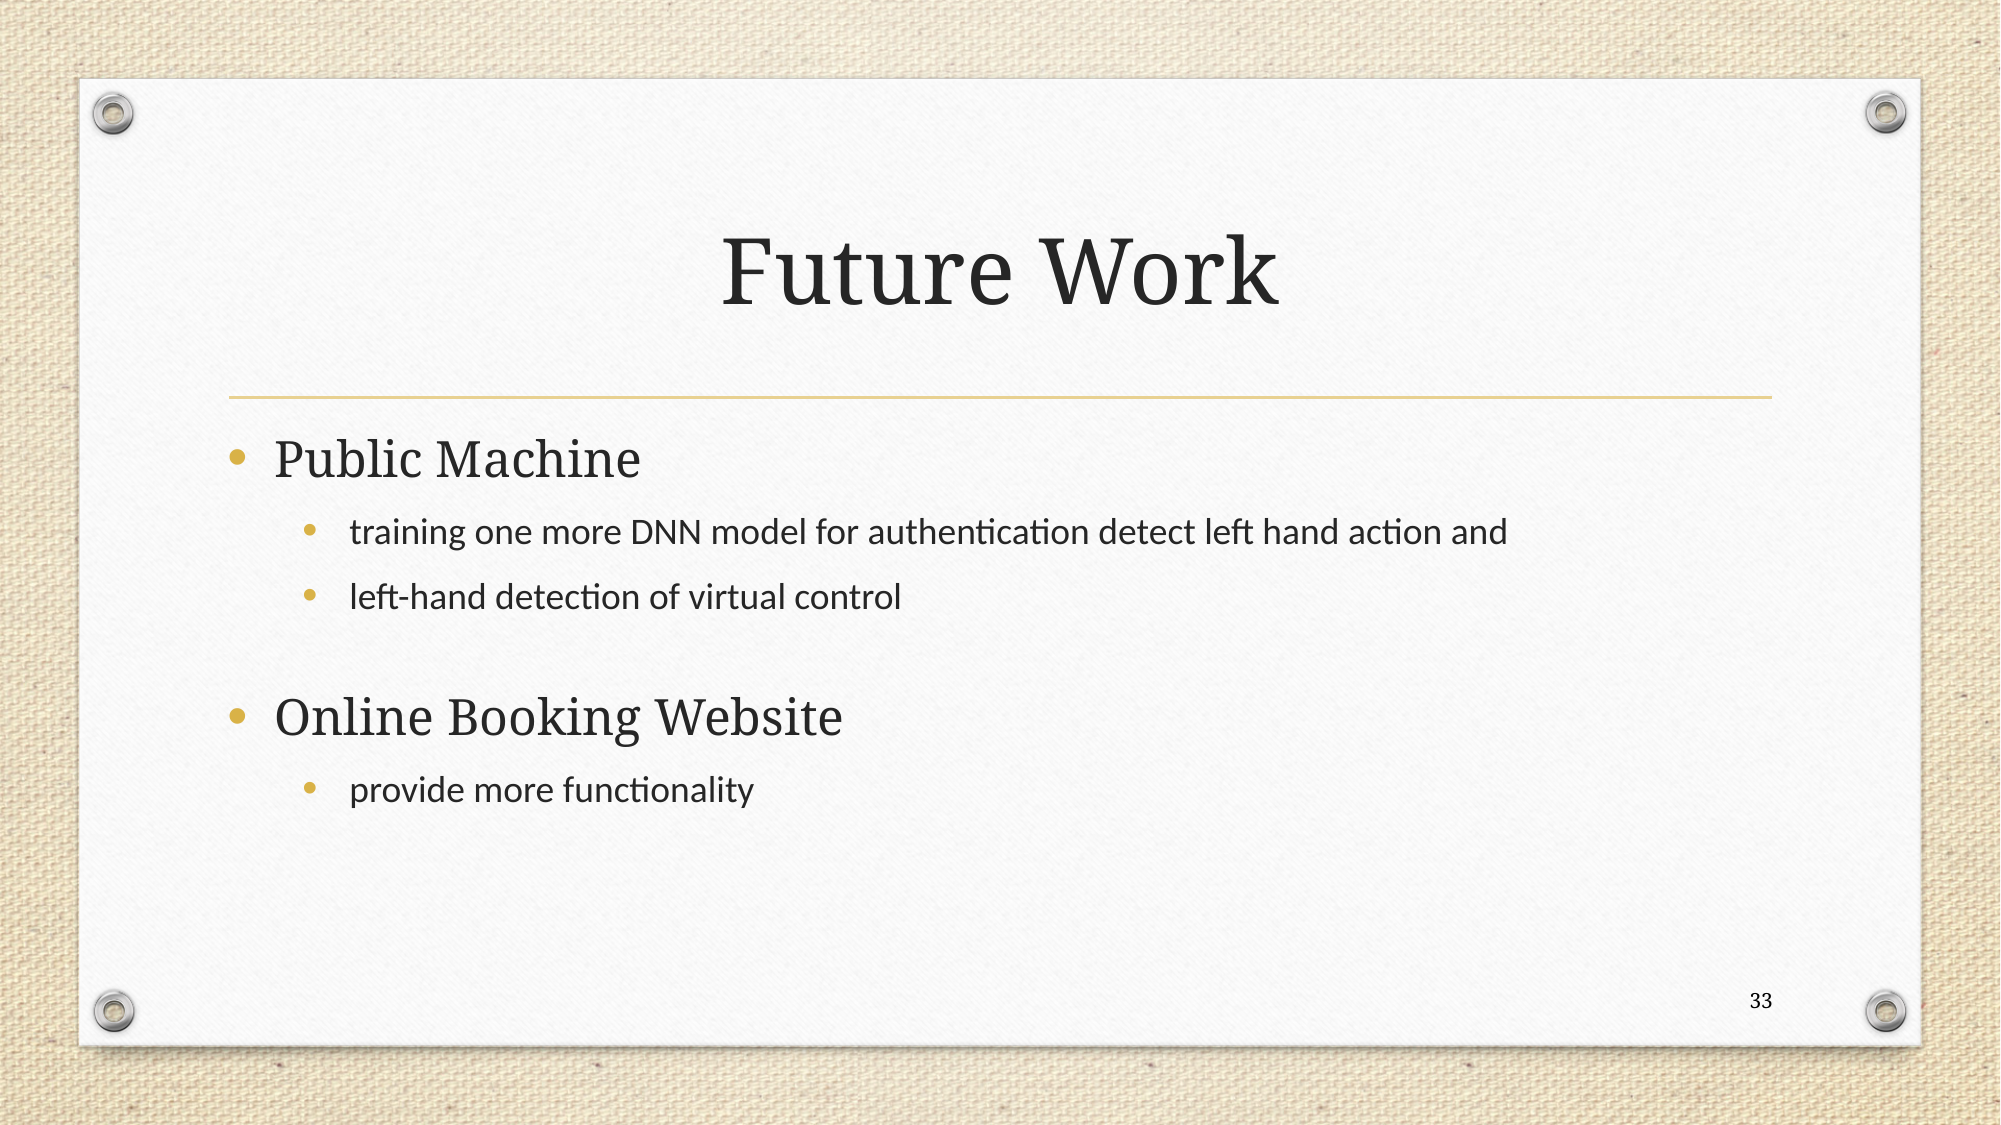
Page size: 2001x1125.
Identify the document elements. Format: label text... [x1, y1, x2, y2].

list Public Machine training one more DNN model for authentication detect left hand action and left-hand detection of virtual control [212, 419, 1788, 634]
title Future Work [212, 161, 1788, 375]
slide_number 33 [1698, 979, 1788, 1025]
picture [0, 0, 2001, 1125]
text_box Online Booking Website provide more functionality [212, 677, 1788, 892]
